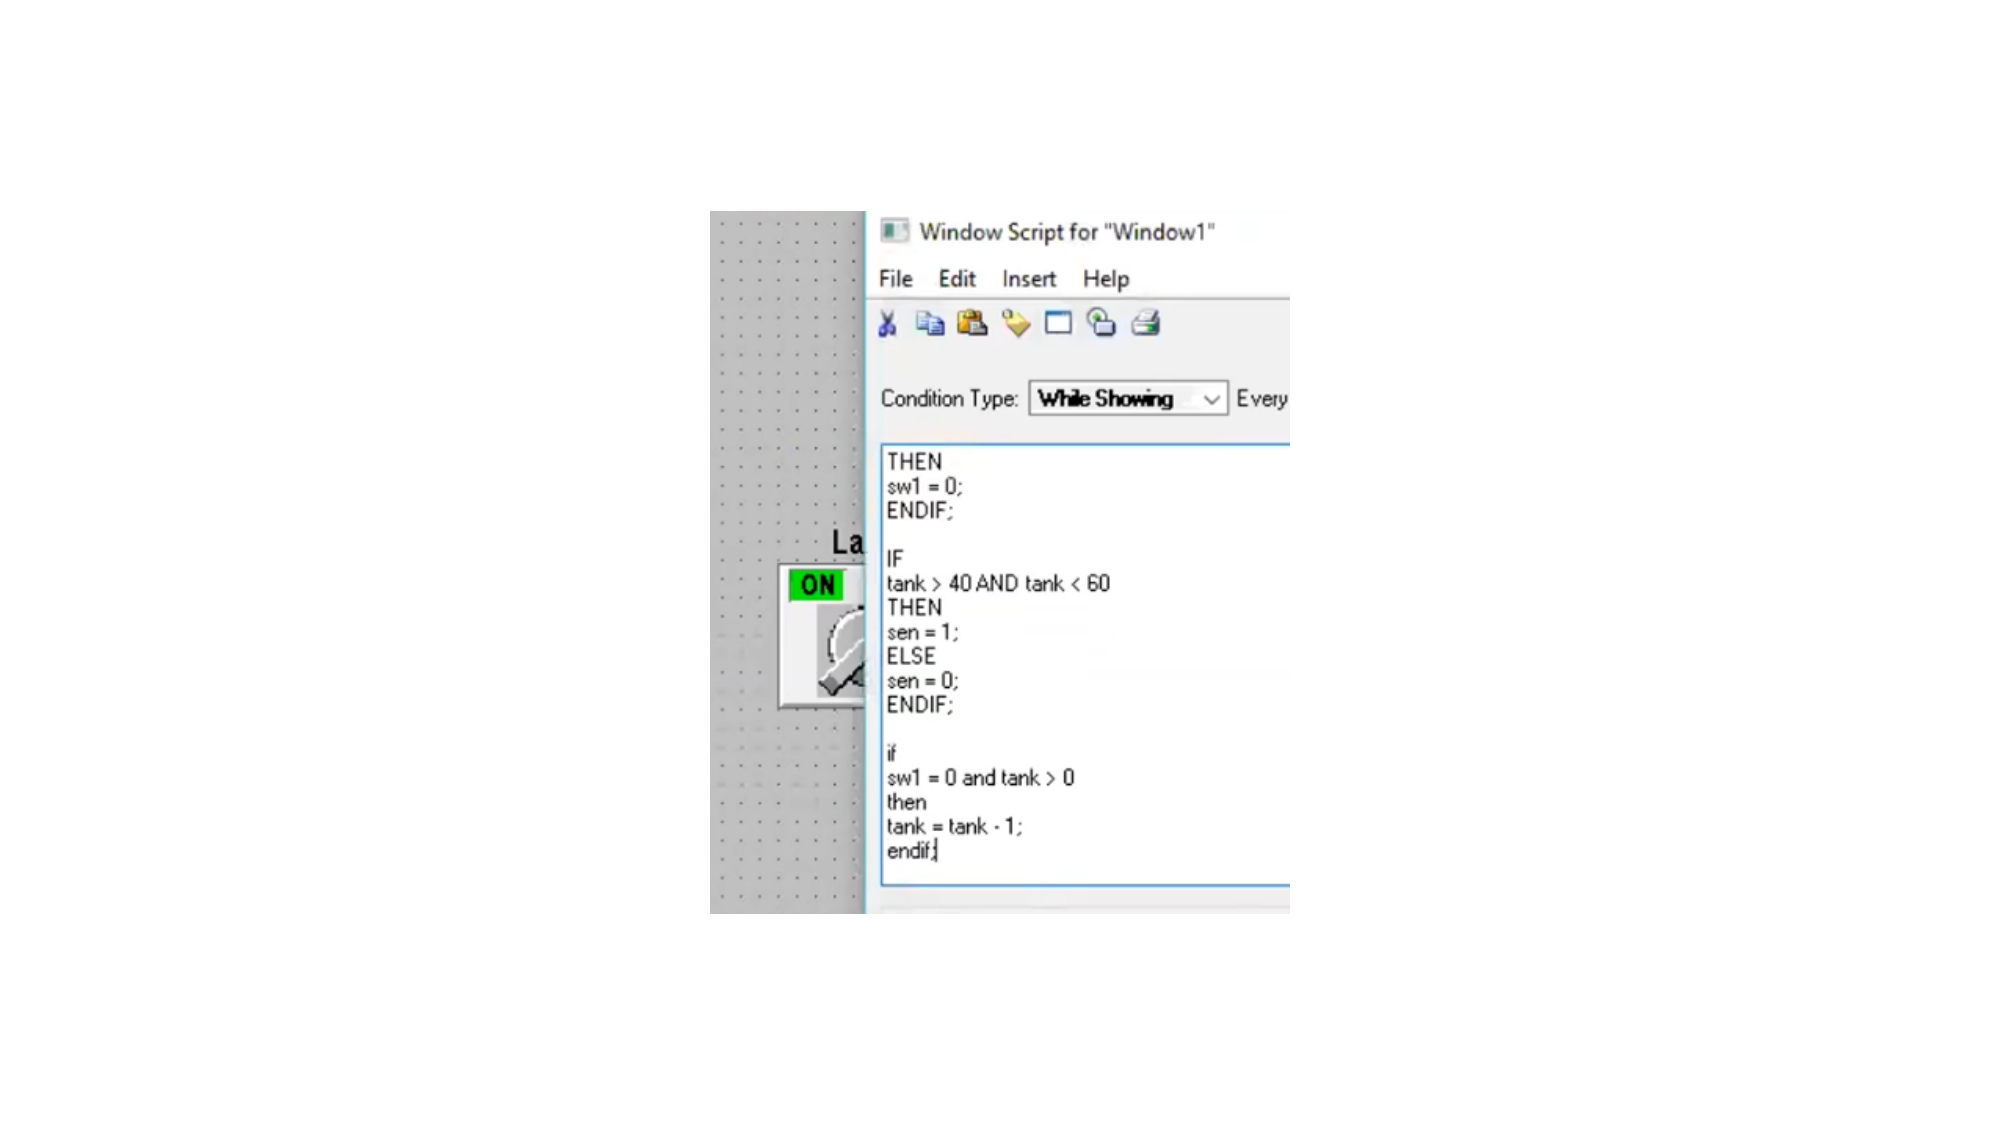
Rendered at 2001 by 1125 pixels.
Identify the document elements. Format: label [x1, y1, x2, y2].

picture [710, 211, 1290, 914]
